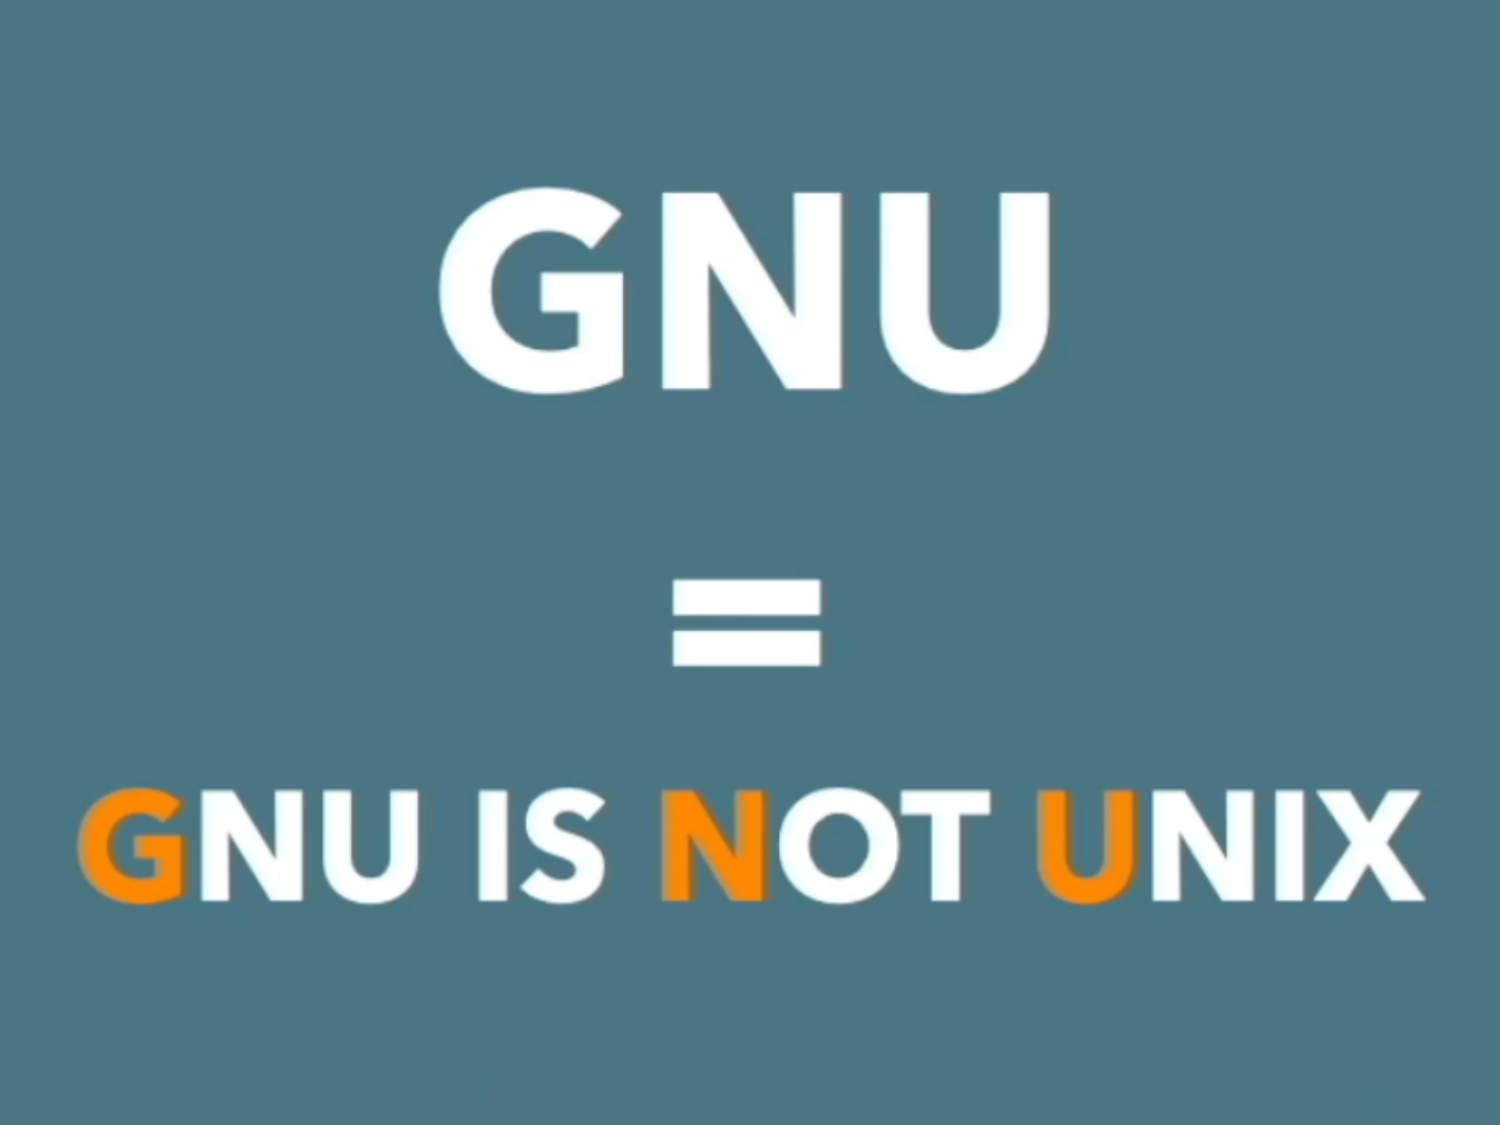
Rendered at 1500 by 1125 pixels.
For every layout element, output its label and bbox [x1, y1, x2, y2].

list [0, 0, 1500, 1125]
